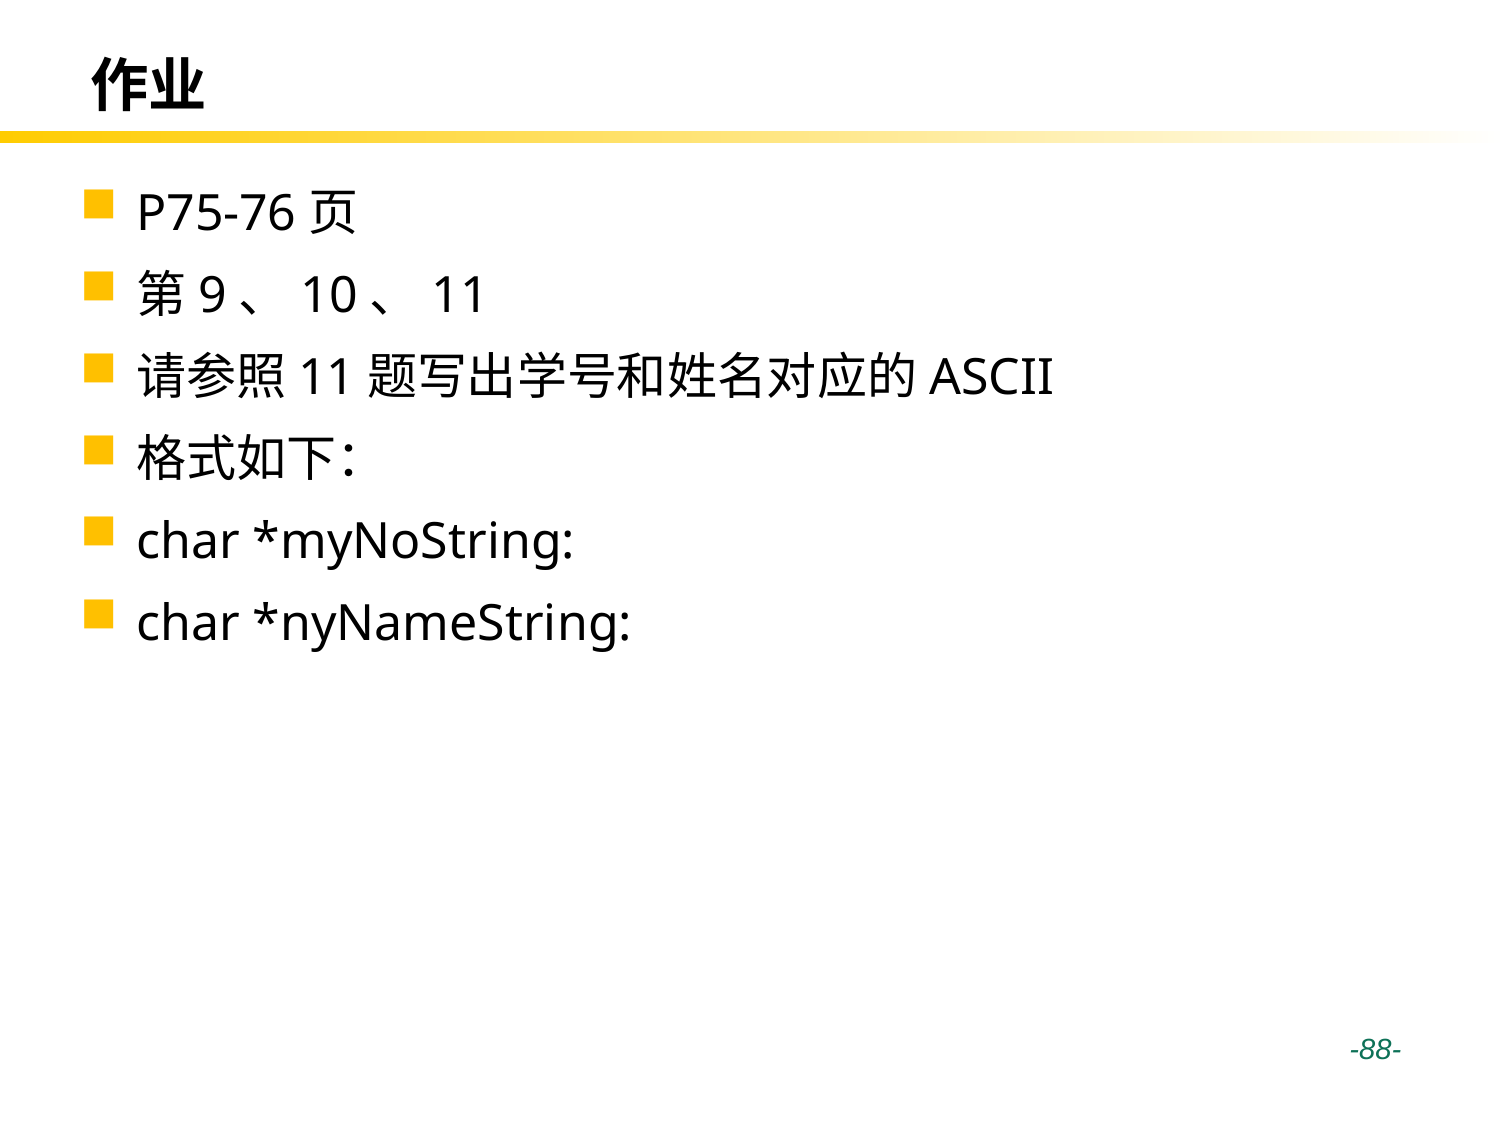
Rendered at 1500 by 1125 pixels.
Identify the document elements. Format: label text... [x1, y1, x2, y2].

table_cell 补码 [738, 131, 744, 143]
list P75-76页 第9、10、11 请参照11题写出学号和姓名对应的ASCII 格式如下： char *myNoString: char *nyNameString: [64, 160, 1414, 988]
title 作业 [74, 34, 1426, 131]
slide_number -88- [1257, 1023, 1425, 1102]
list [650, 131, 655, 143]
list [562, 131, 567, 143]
